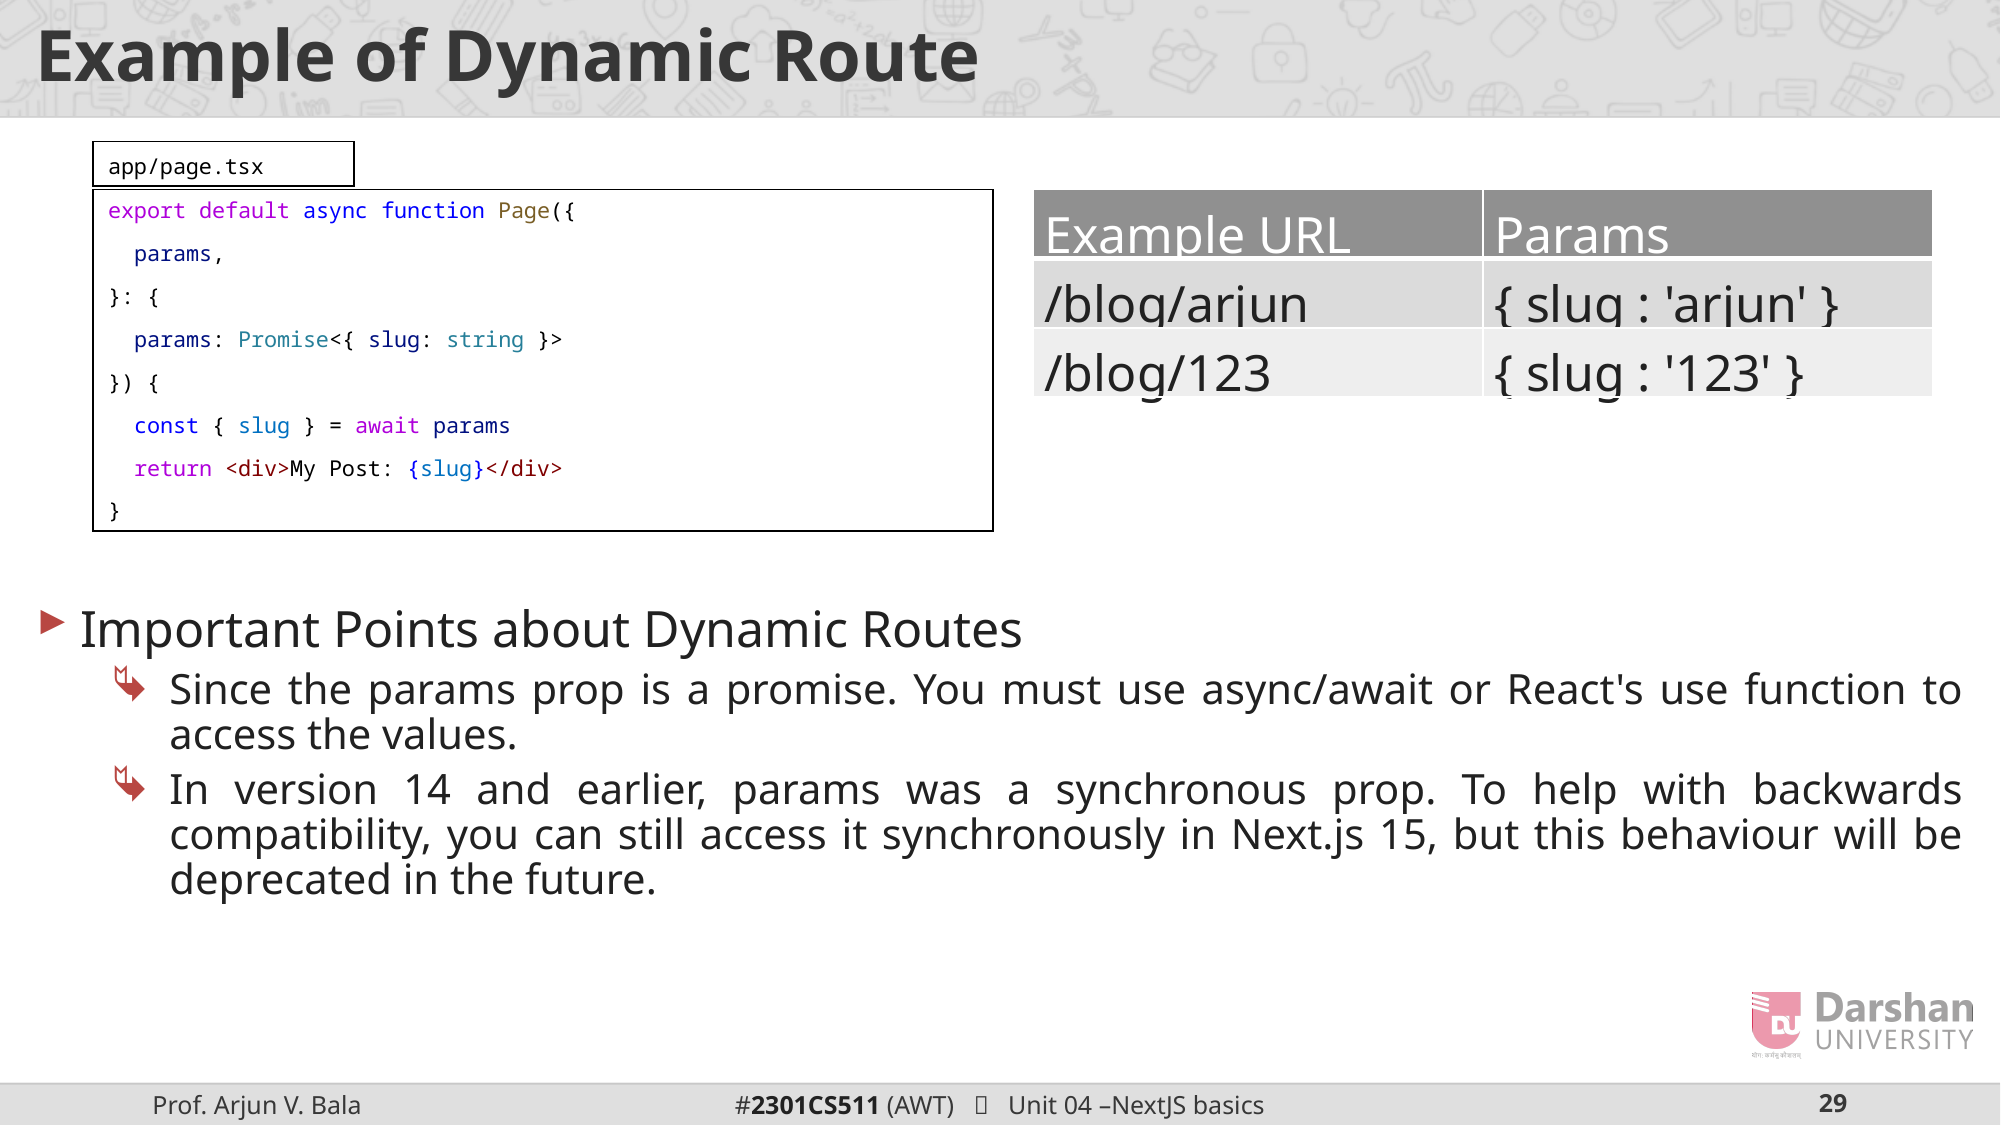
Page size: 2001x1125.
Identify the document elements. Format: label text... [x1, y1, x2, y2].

title Example of Dynamic Route [0, 0, 2000, 117]
table_cell { slug : 'arjun' } [1484, 261, 1932, 327]
table_cell { slug : '123' } [1484, 329, 1932, 396]
table_header Params [1484, 190, 1932, 256]
table_header Example URL [1034, 190, 1482, 256]
table_cell /blog/arjun [1034, 261, 1482, 327]
table_cell /blog/123 [1034, 329, 1482, 396]
list Important Points about Dynamic Routes Since the params prop is a promise. You must use async/await or React's use function to access the values. In version 14 and earlier, params was a synchronous prop. To help with backwards compatibility, you can still access it synchronously in Next.js 15, but this behaviour will be deprecated in the future. [21, 141, 1979, 1059]
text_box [93, 141, 1034, 535]
